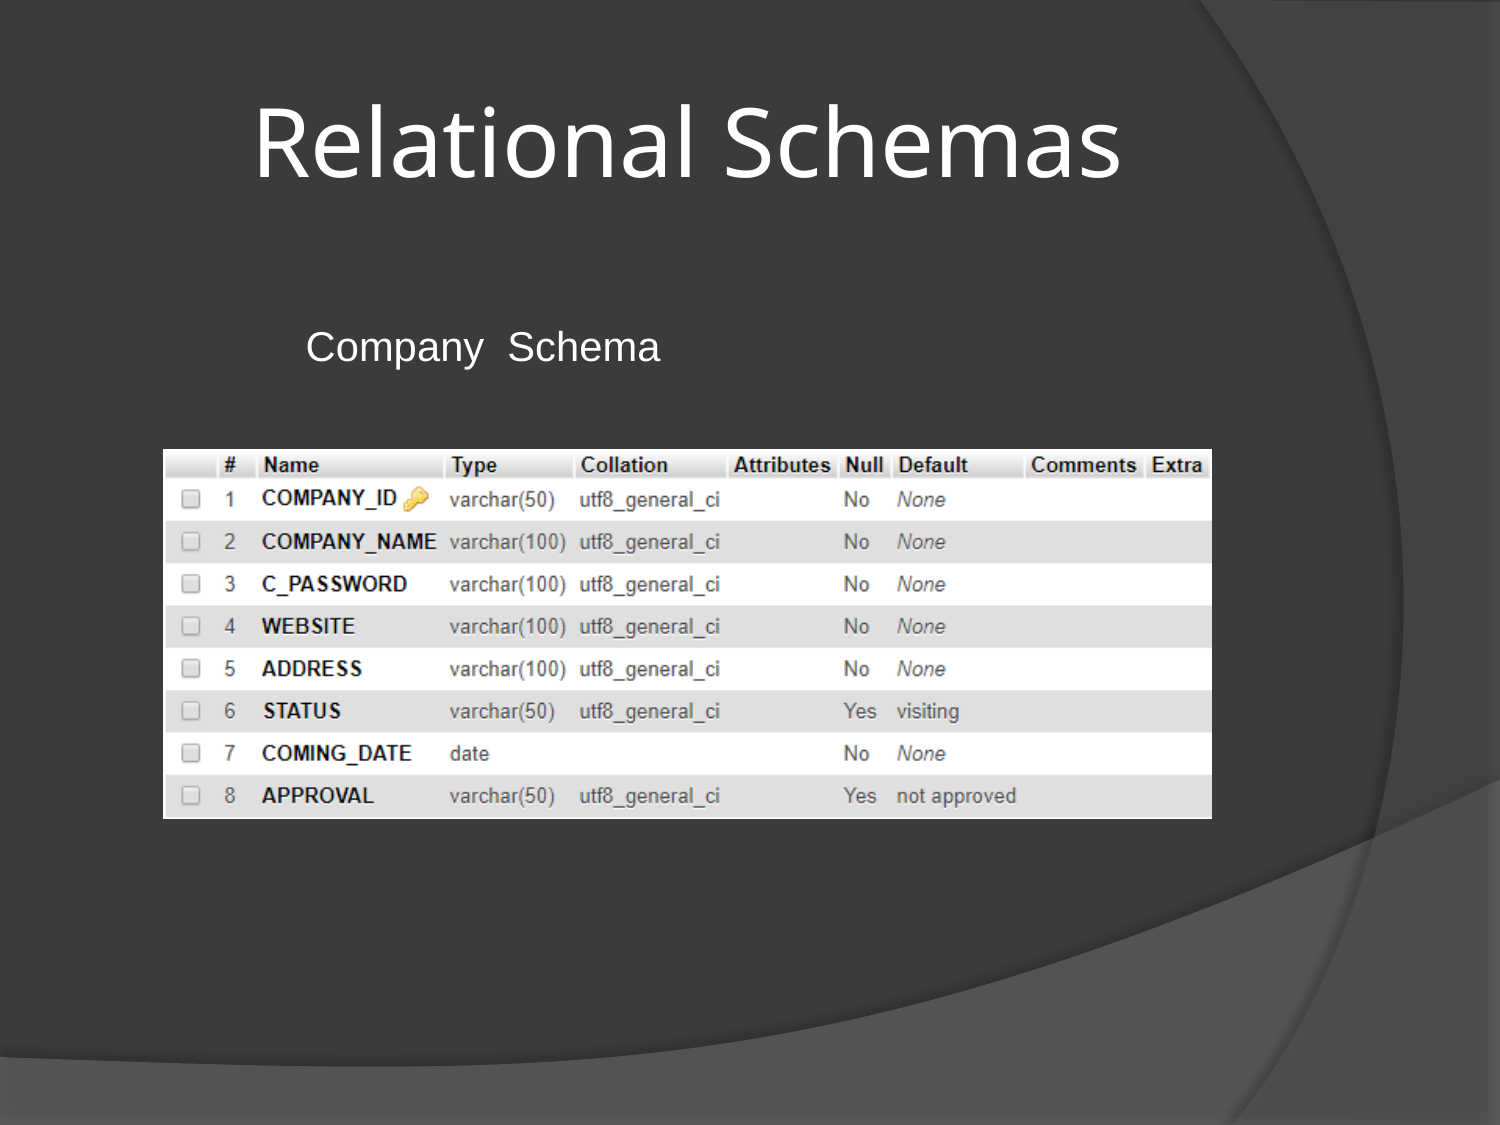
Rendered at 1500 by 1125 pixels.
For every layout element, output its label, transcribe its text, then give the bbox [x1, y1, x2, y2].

text_box Company Schema [290, 312, 676, 378]
title Relational Schemas [75, 45, 1300, 233]
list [162, 449, 1212, 819]
